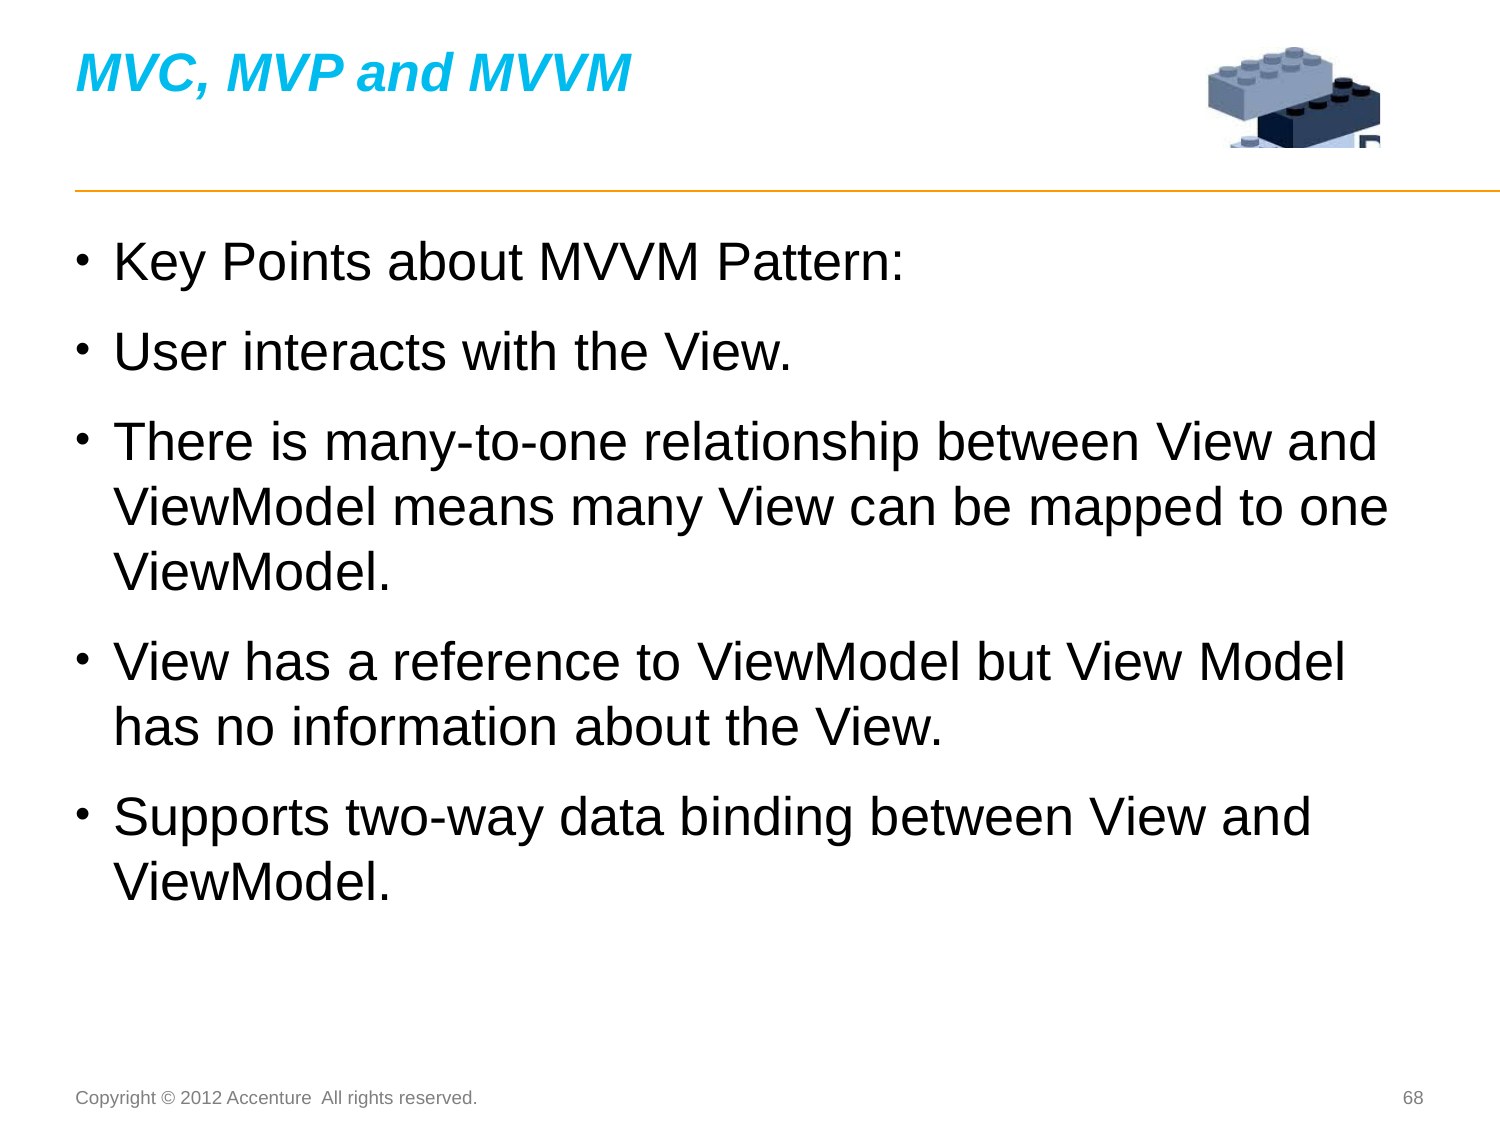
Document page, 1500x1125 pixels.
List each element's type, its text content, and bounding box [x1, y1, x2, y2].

title MVC, MVP and MVVM [75, 27, 1422, 157]
list Key Points about MVVM Pattern: User interacts with the View. There is many-to-one relationship between View and ViewModel means many View can be mapped to one ViewModel. View has a reference to ViewModel but View Model has no information about the View. Supports two-way data binding between View and ViewModel. [75, 226, 1425, 1018]
